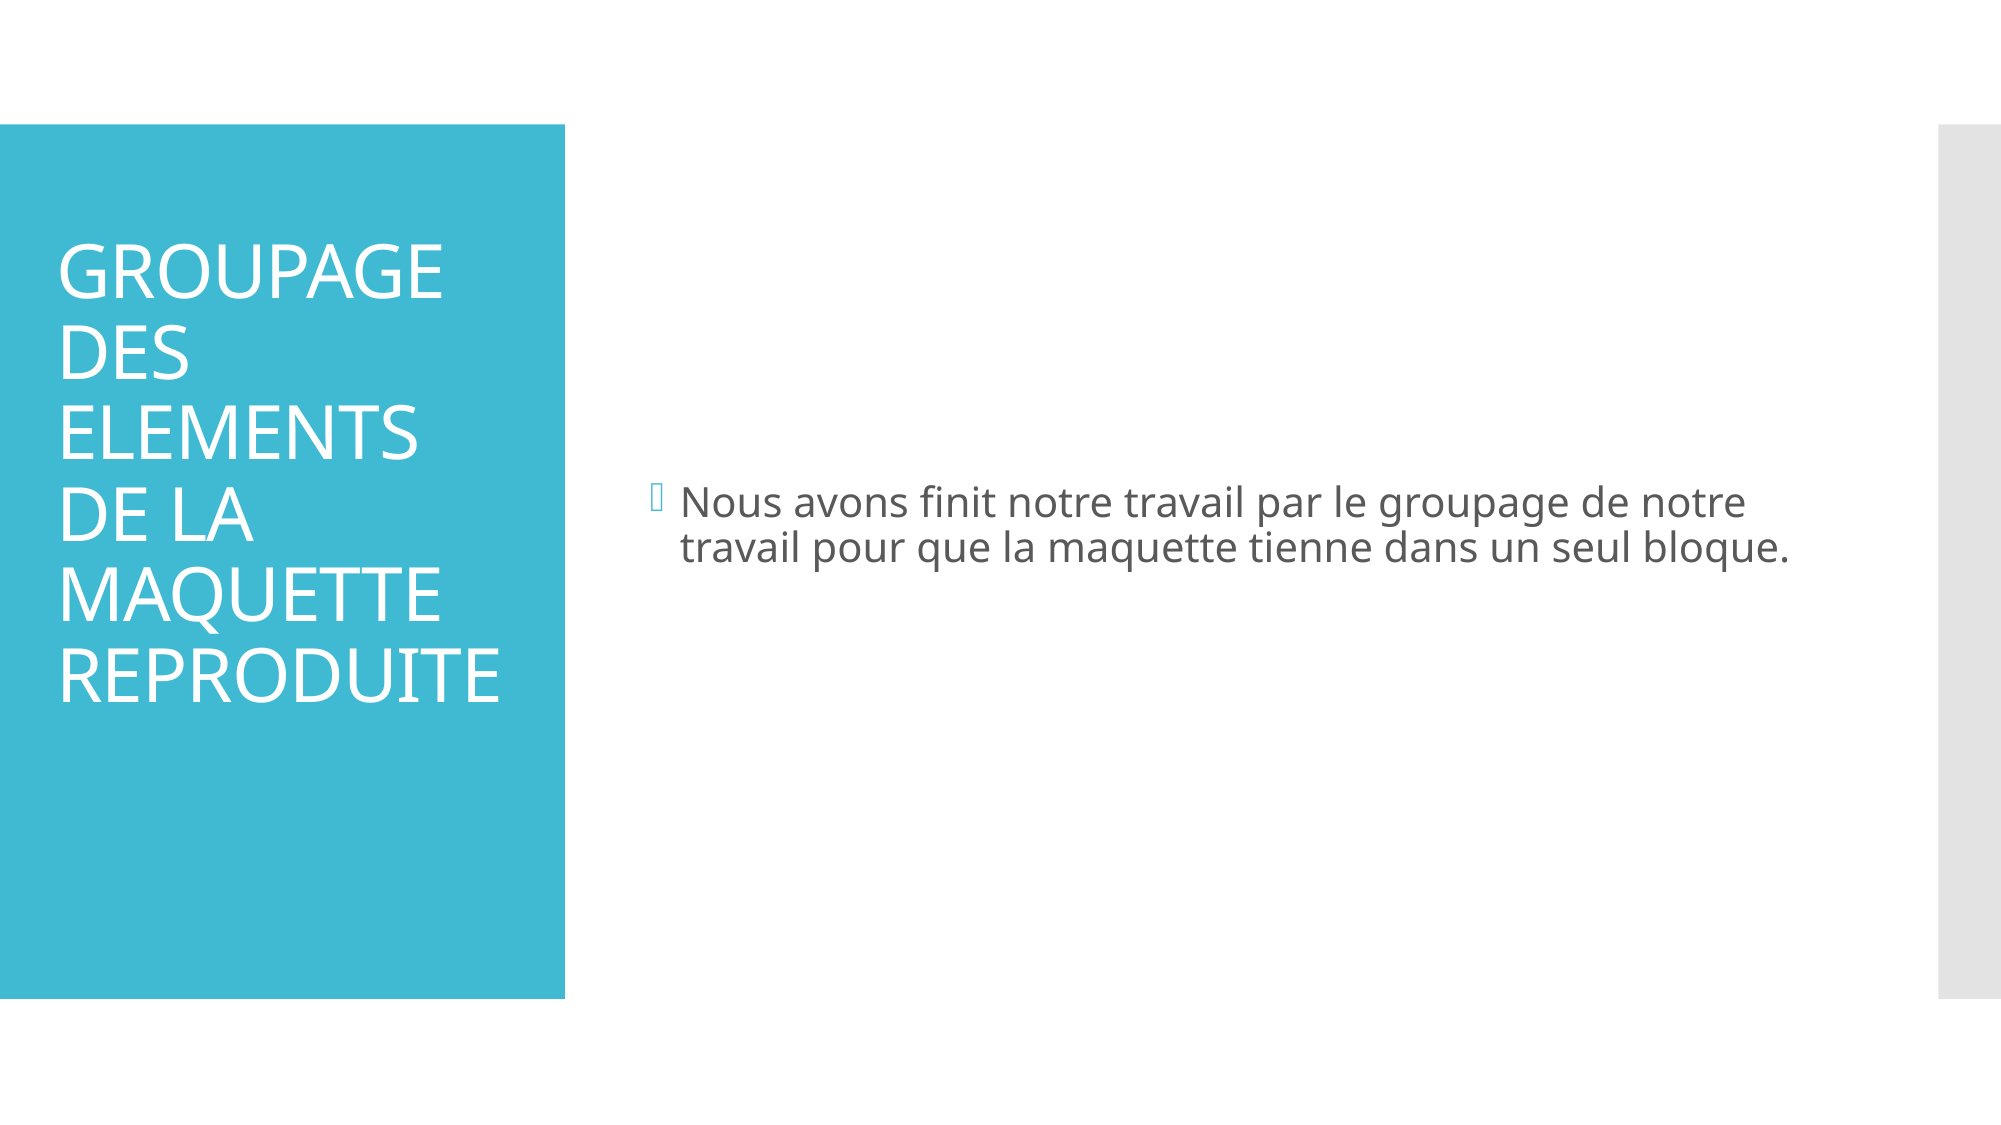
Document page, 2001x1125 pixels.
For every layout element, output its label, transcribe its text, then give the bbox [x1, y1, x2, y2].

title GROUPAGE DES ELEMENTS DE LA MAQUETTE REPRODUITE [41, 184, 525, 940]
list Nous avons finit notre travail par le groupage de notre travail pour que la maquette tienne dans un seul bloque. [634, 141, 1835, 982]
